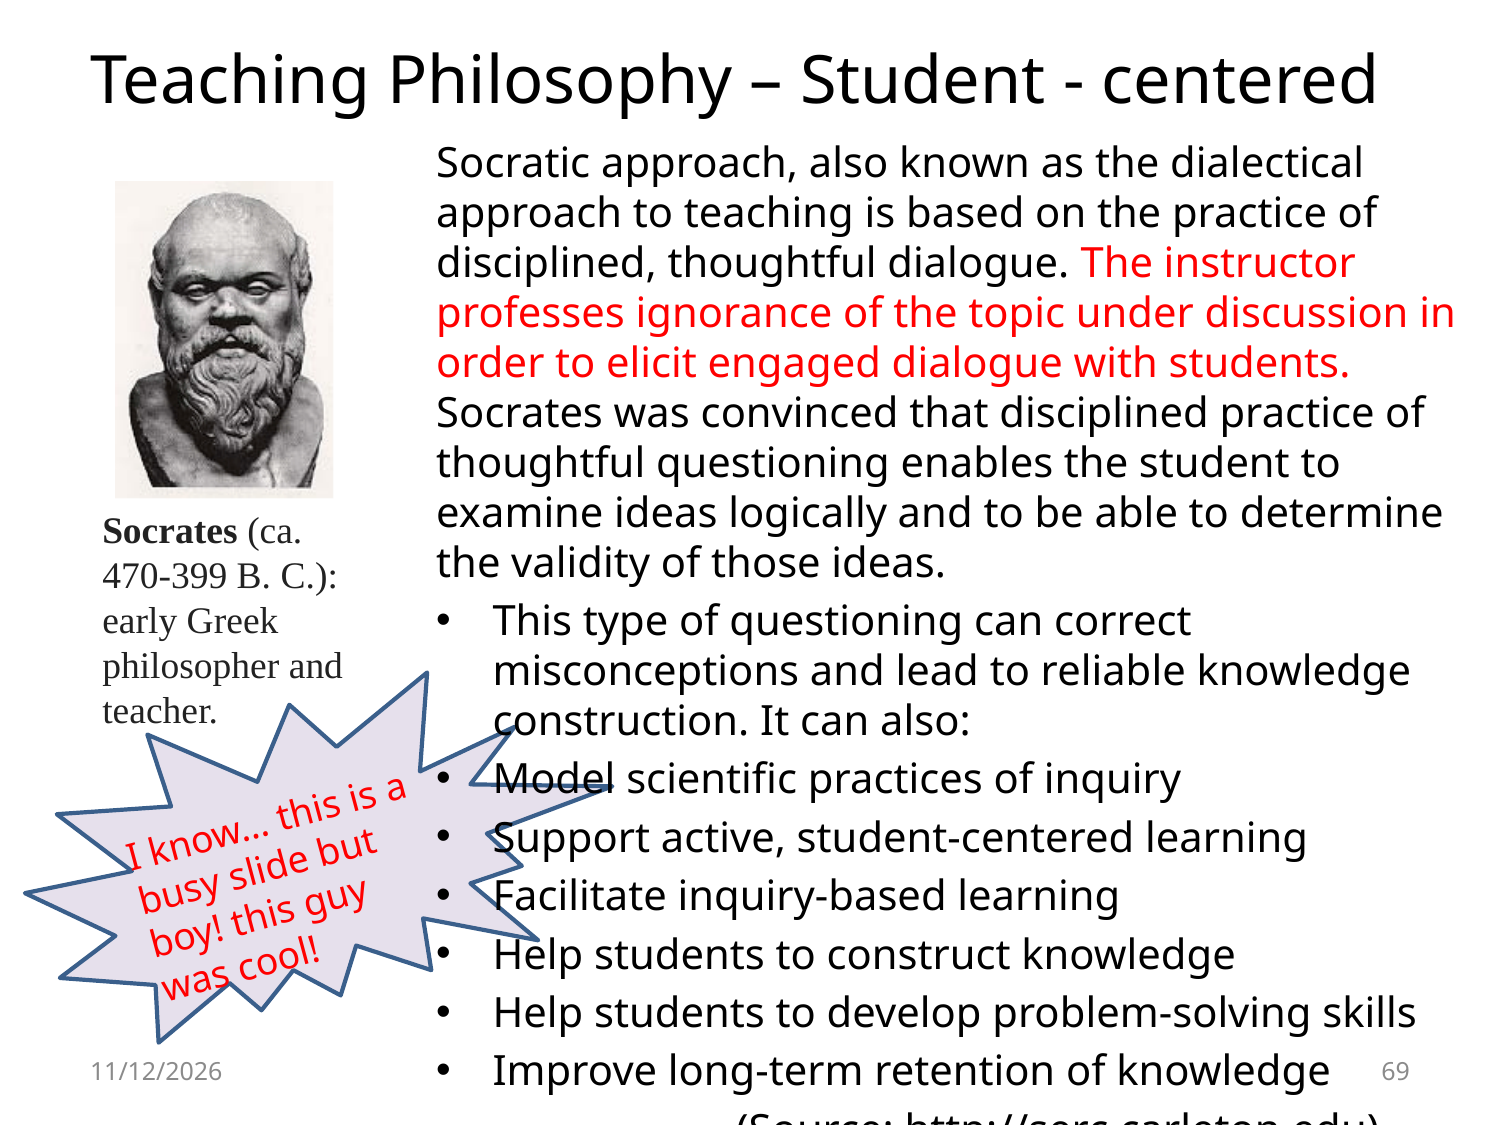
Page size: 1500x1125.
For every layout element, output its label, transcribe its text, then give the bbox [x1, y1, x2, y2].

text_box Socrates (ca. 470-399 B. C.): early Greek philosopher and teacher. [87, 499, 377, 739]
text_box [155, 1008, 204, 1042]
text_box [243, 987, 283, 1013]
title Teaching Philosophy – Student - centered [75, 4, 1425, 150]
text_box [453, 871, 541, 943]
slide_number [75, 1042, 425, 1103]
text_box [389, 948, 434, 973]
text_box I know… this is a busy slide but boy! this guy was cool! [105, 748, 470, 1021]
slide_number 69 [1074, 1042, 1425, 1103]
text_box [22, 872, 146, 987]
text_box [54, 674, 421, 858]
list Socratic approach, also known as the dialectical approach to teaching is based on the practice of disciplined, thoughtful dialogue. The instructor professes ignorance of the topic under discussion in order to elicit engaged dialogue with students. Socrates was convinced that disciplined practice of thoughtful questioning enables the student to examine ideas logically and to be able to determine the validity of those ideas. This type of questioning can correct misconceptions and lead to reliable knowledge construction. It can also: Model scientific practices of inquiry Support active, student-centered learning Facilitate inquiry-based learning Help students to construct knowledge Help students to develop problem-solving skills Improve long-term retention of knowledge (Source: http://serc.carleton.edu) [421, 127, 1472, 871]
picture [115, 181, 335, 500]
text_box [307, 969, 352, 998]
